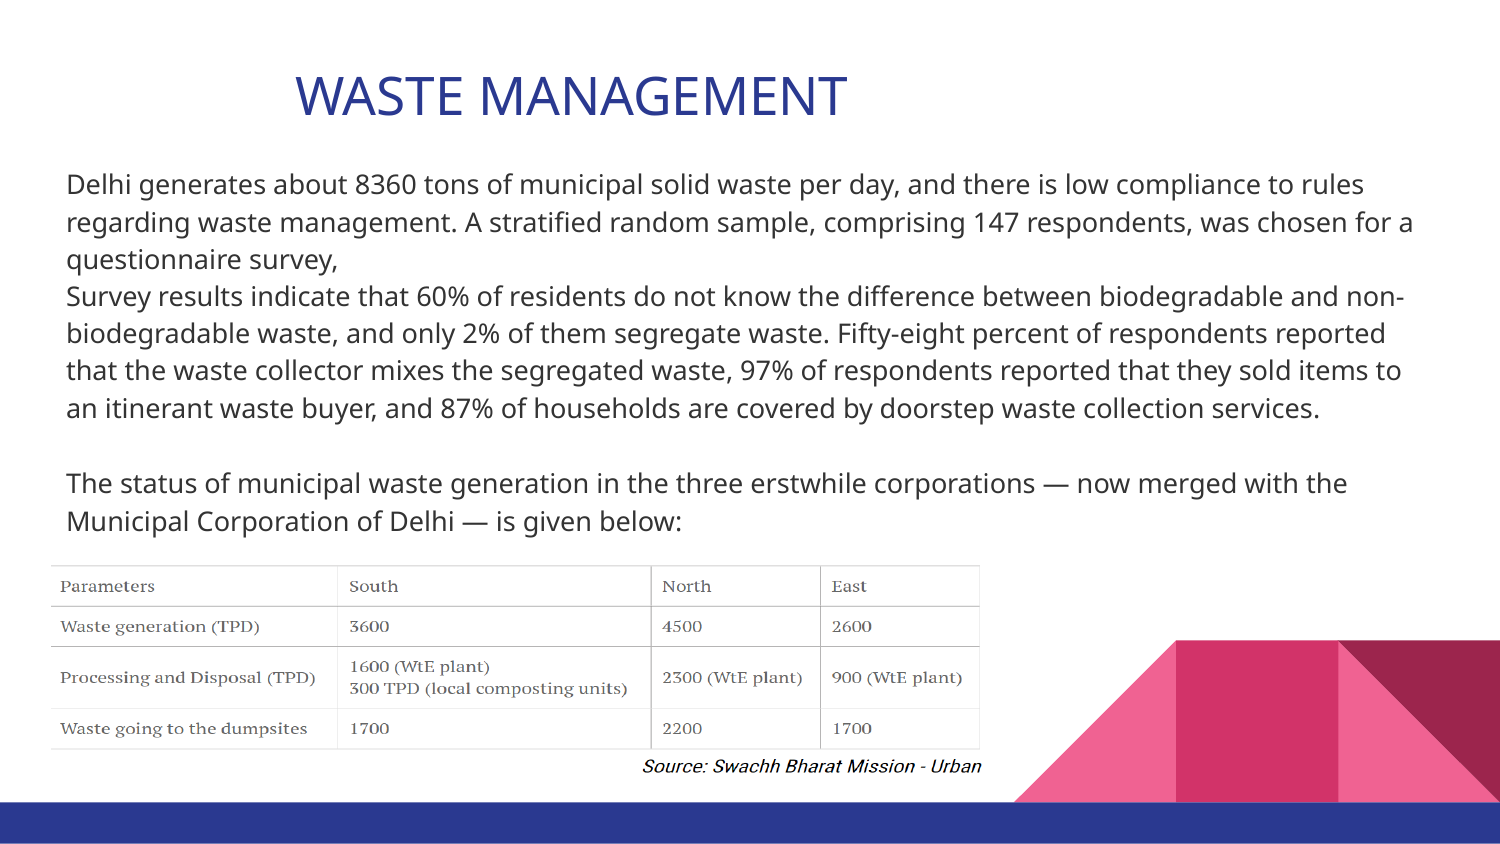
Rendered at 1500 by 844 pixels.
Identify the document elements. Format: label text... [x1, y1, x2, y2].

title WASTE MANAGEMENT [74, 47, 1473, 142]
picture [50, 564, 989, 778]
list Delhi generates about 8360 tons of municipal solid waste per day, and there is low compliance to rules regarding waste management. A stratified random sample, comprising 147 respondents, was chosen for a questionnaire survey, Survey results indicate that 60% of residents do not know the difference between biodegradable and non-biodegradable waste, and only 2% of them segregate waste. Fifty-eight percent of respondents reported that the waste collector mixes the segregated waste, 97% of respondents reported that they sold items to an itinerant waste buyer, and 87% of households are covered by doorstep waste collection services. The status of municipal waste generation in the three erstwhile corporations — now merged with the Municipal Corporation of Delhi — is given below: [51, 147, 1449, 696]
